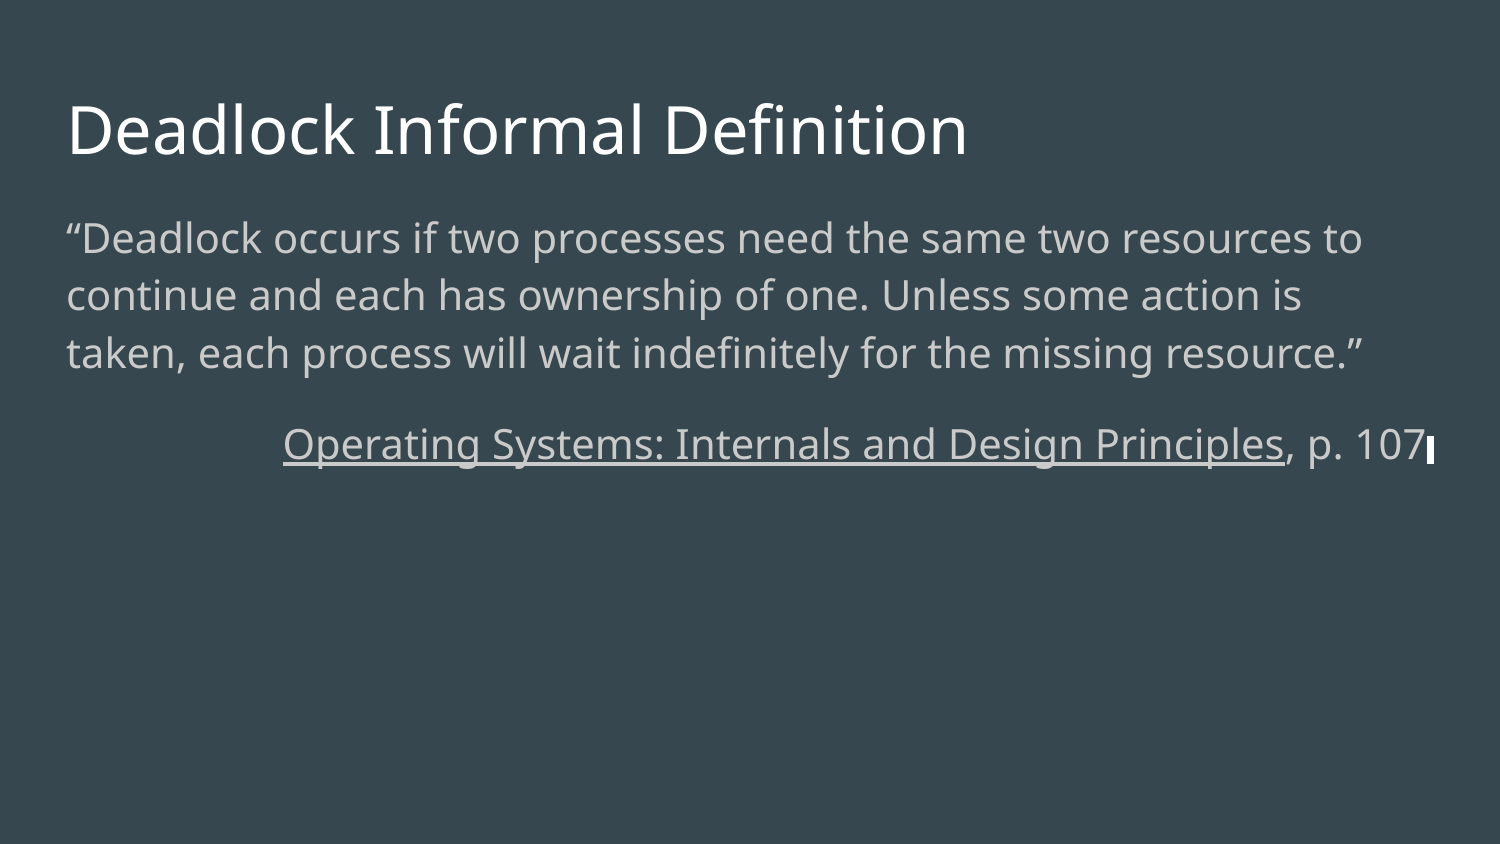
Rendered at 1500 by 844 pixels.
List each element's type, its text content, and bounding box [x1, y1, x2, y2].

title Deadlock Informal Definition [51, 72, 1449, 167]
list “Deadlock occurs if two processes need the same two resources to continue and each has ownership of one. Unless some action is taken, each process will wait indefinitely for the missing resource.” Operating Systems: Internals and Design Principles, p. 107 [51, 189, 1449, 750]
